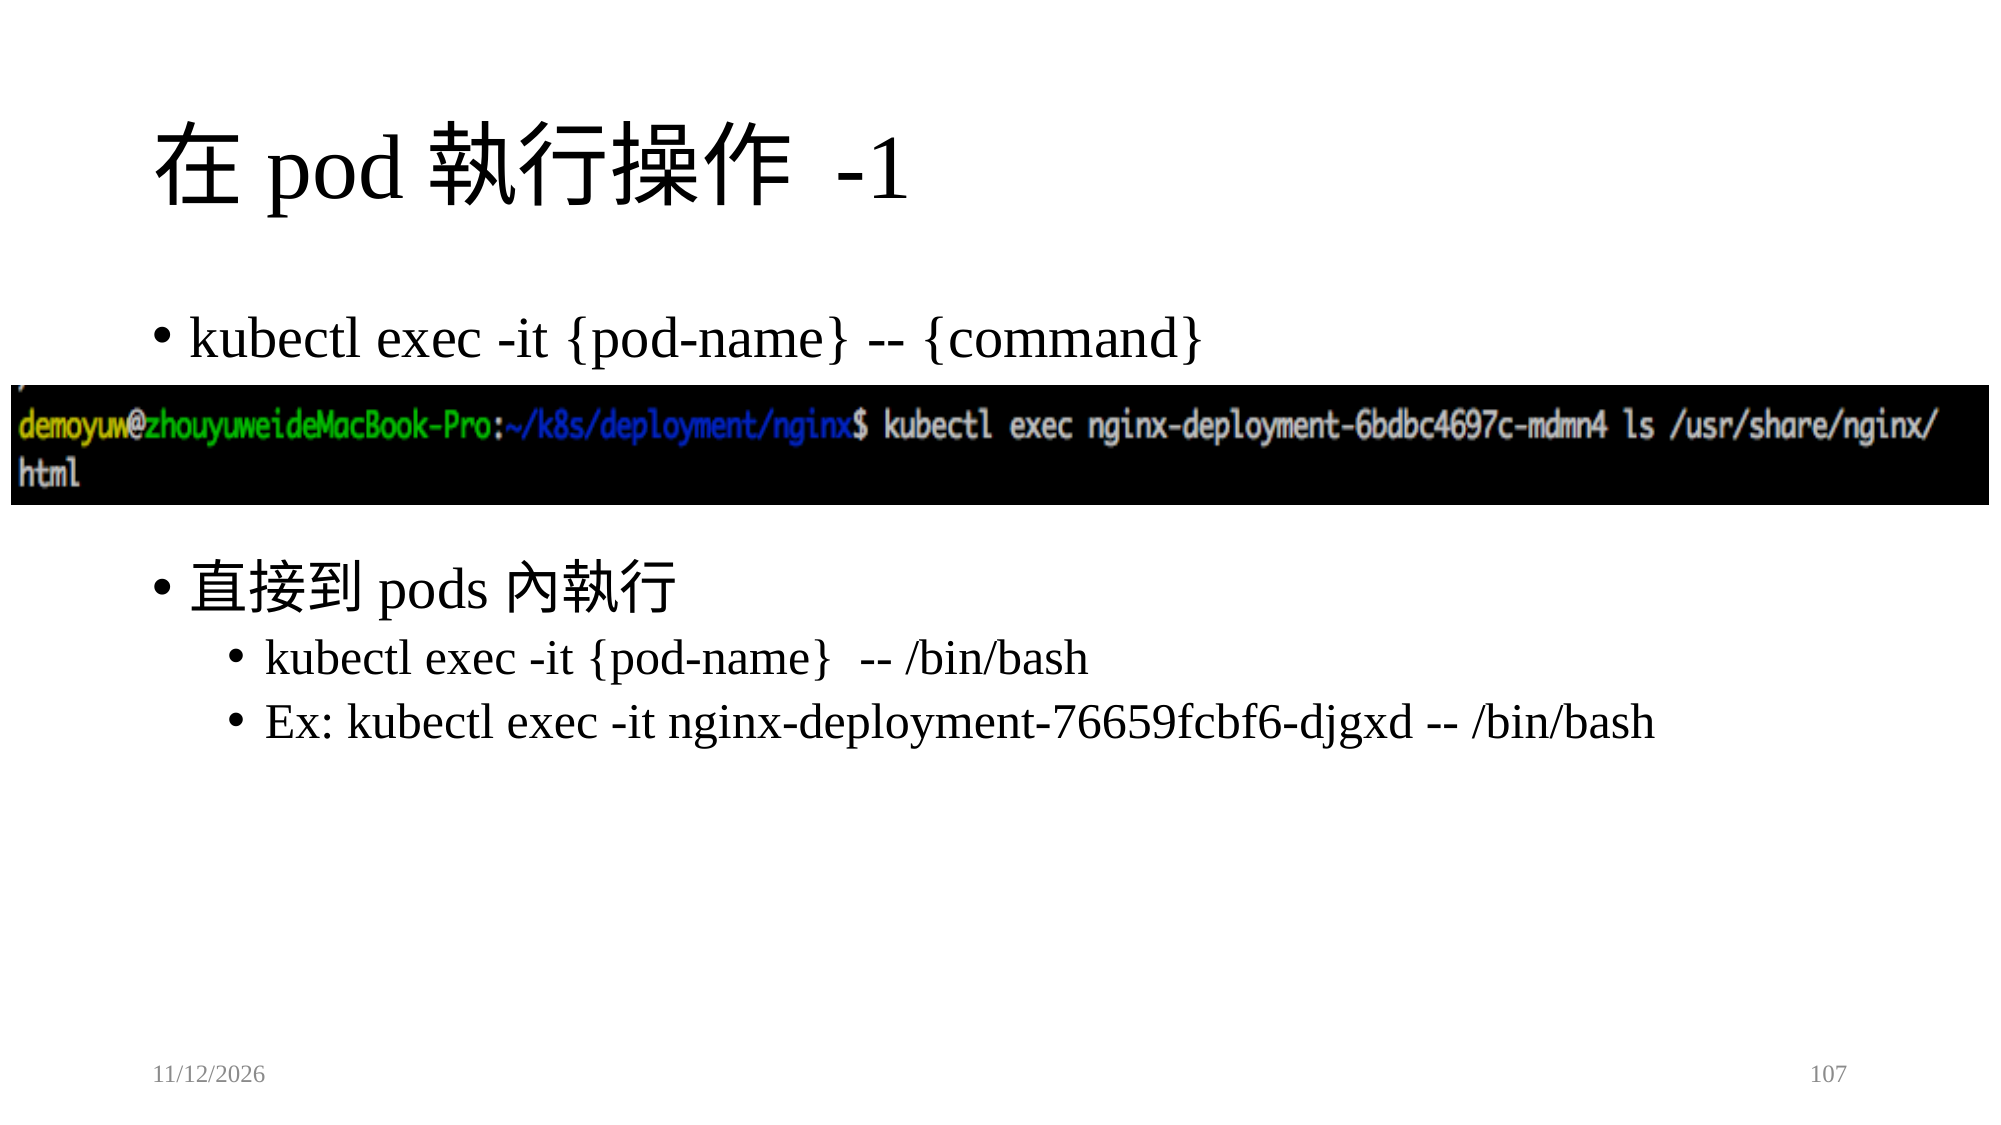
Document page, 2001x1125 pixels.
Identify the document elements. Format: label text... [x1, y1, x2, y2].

list kubectl exec -it {pod-name} -- {command} 直接到pods內執行 kubectl exec -it {pod-name} -- /bin/bash Ex: kubectl exec -it nginx-deployment-76659fcbf6-djgxd -- /bin/bash [137, 505, 1863, 1014]
picture [11, 385, 1989, 505]
slide_number 107 [1412, 1042, 1863, 1103]
list kubectl exec -it {pod-name} -- {command} 直接到pods內執行 kubectl exec -it {pod-name} -- /bin/bash Ex: kubectl exec -it nginx-deployment-76659fcbf6-djgxd -- /bin/bash [137, 299, 1863, 385]
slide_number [137, 1042, 588, 1103]
title 在pod執行操作 -1 [137, 59, 1863, 278]
